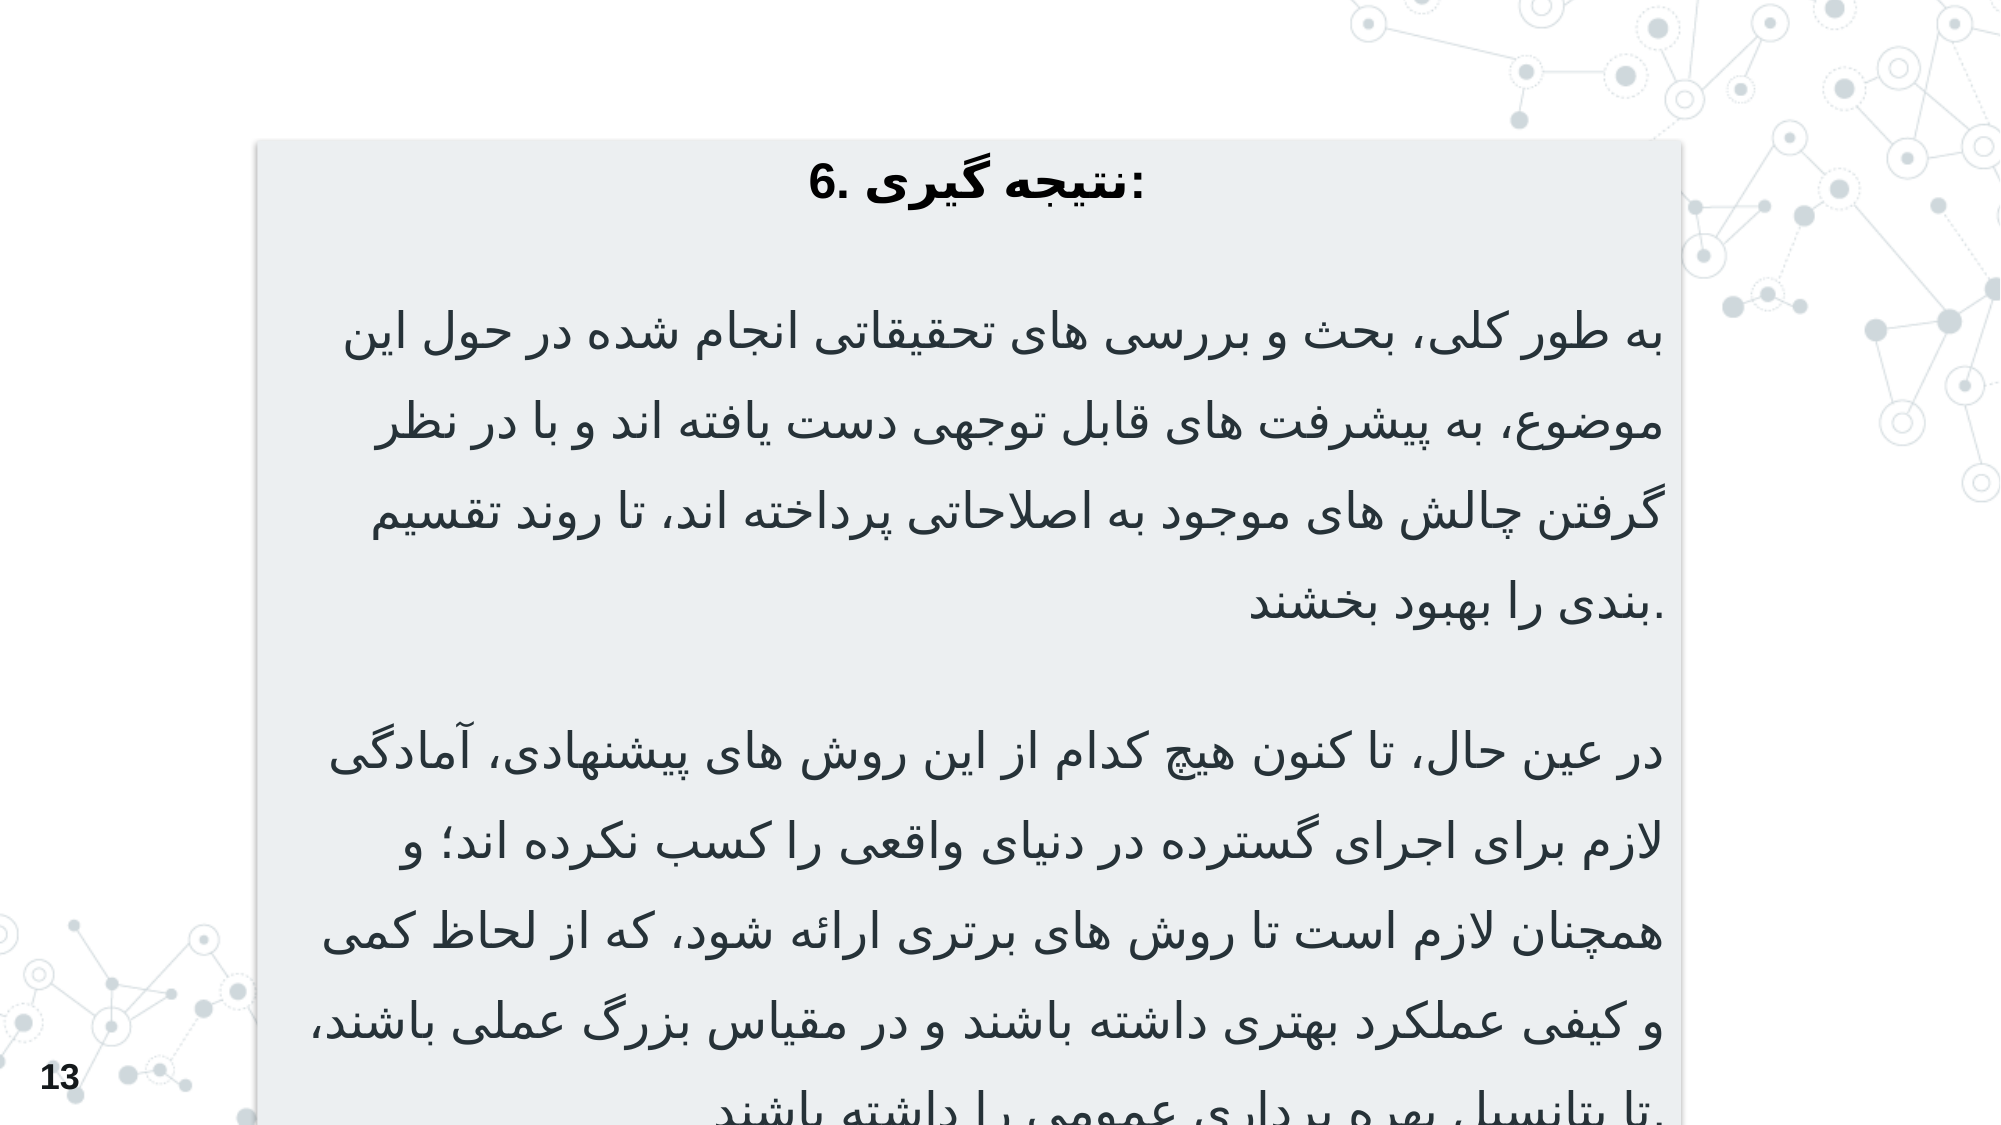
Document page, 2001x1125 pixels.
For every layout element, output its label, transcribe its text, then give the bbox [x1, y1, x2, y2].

slide_number 13 [0, 1038, 120, 1125]
text_box 6. نتیجه گیری: به طور کلی، بحث و بررسی های تحقیقاتی انجام شده در حول این موضوع، به پیشرفت های قابل توجهی دست یافته اند و با در نظر گرفتن چالش های موجود به اصلاحاتی پرداخته اند، تا روند تقسیم بندی را بهبود بخشند. در عین حال، تا کنون هیچ کدام از این روش های پیشنهادی، آمادگی لازم برای اجرای گسترده در دنیای واقعی را کسب نکرده اند؛ و همچنان لازم است تا روش های برتری ارائه شود، که از لحاظ کمی و کیفی عملکرد بهتری داشته باشند و در مقیاس بزرگ عملی باشند، تا پتانسیل بهره برداری عمومی را داشته باشند. [257, 140, 1681, 1125]
picture [0, 0, 2001, 1125]
